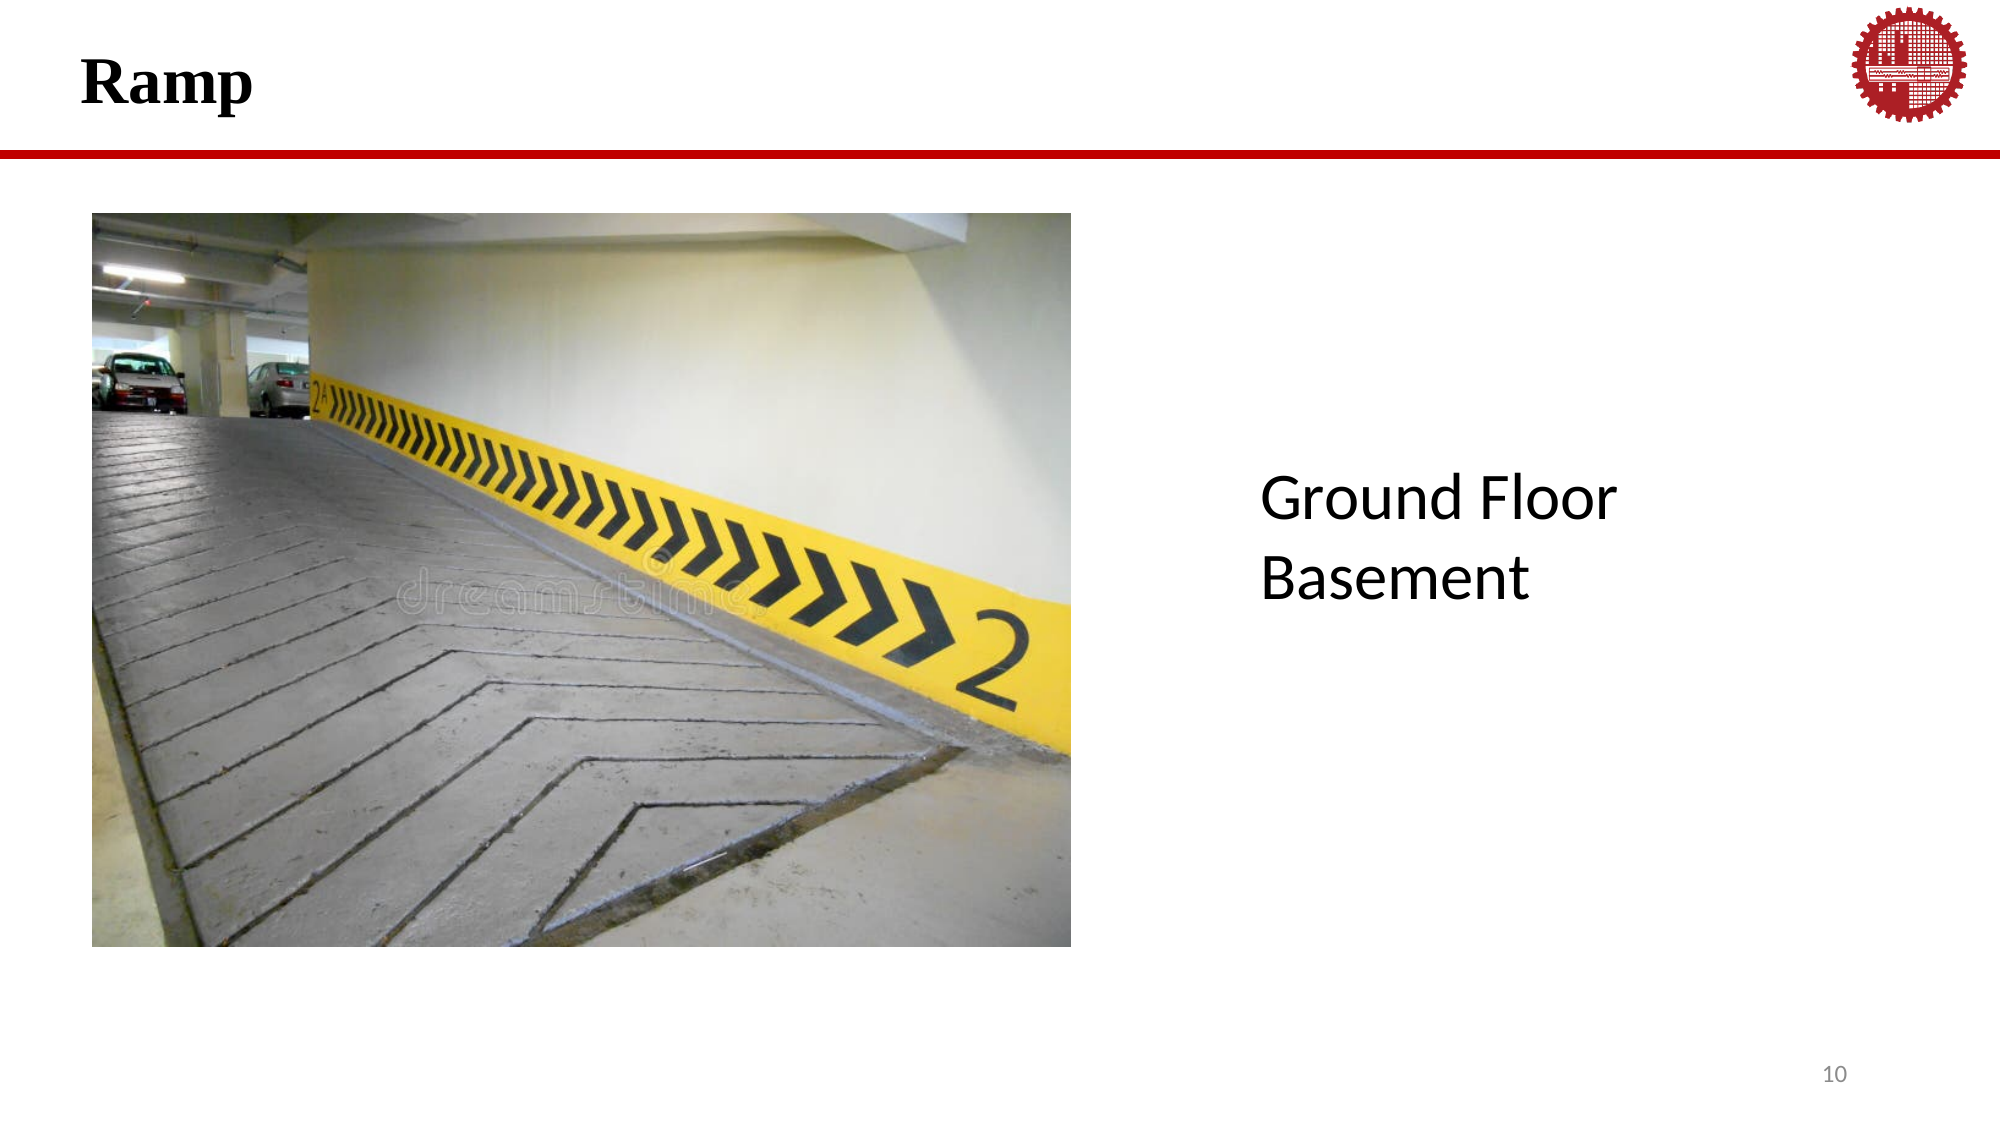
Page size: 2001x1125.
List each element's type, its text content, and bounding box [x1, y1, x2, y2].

text_box Ground Floor Basement [1245, 445, 1777, 621]
picture [1849, 5, 1968, 123]
picture [92, 213, 1071, 947]
slide_number 10 [1412, 1042, 1863, 1103]
text_box Ramp [65, 29, 1527, 124]
